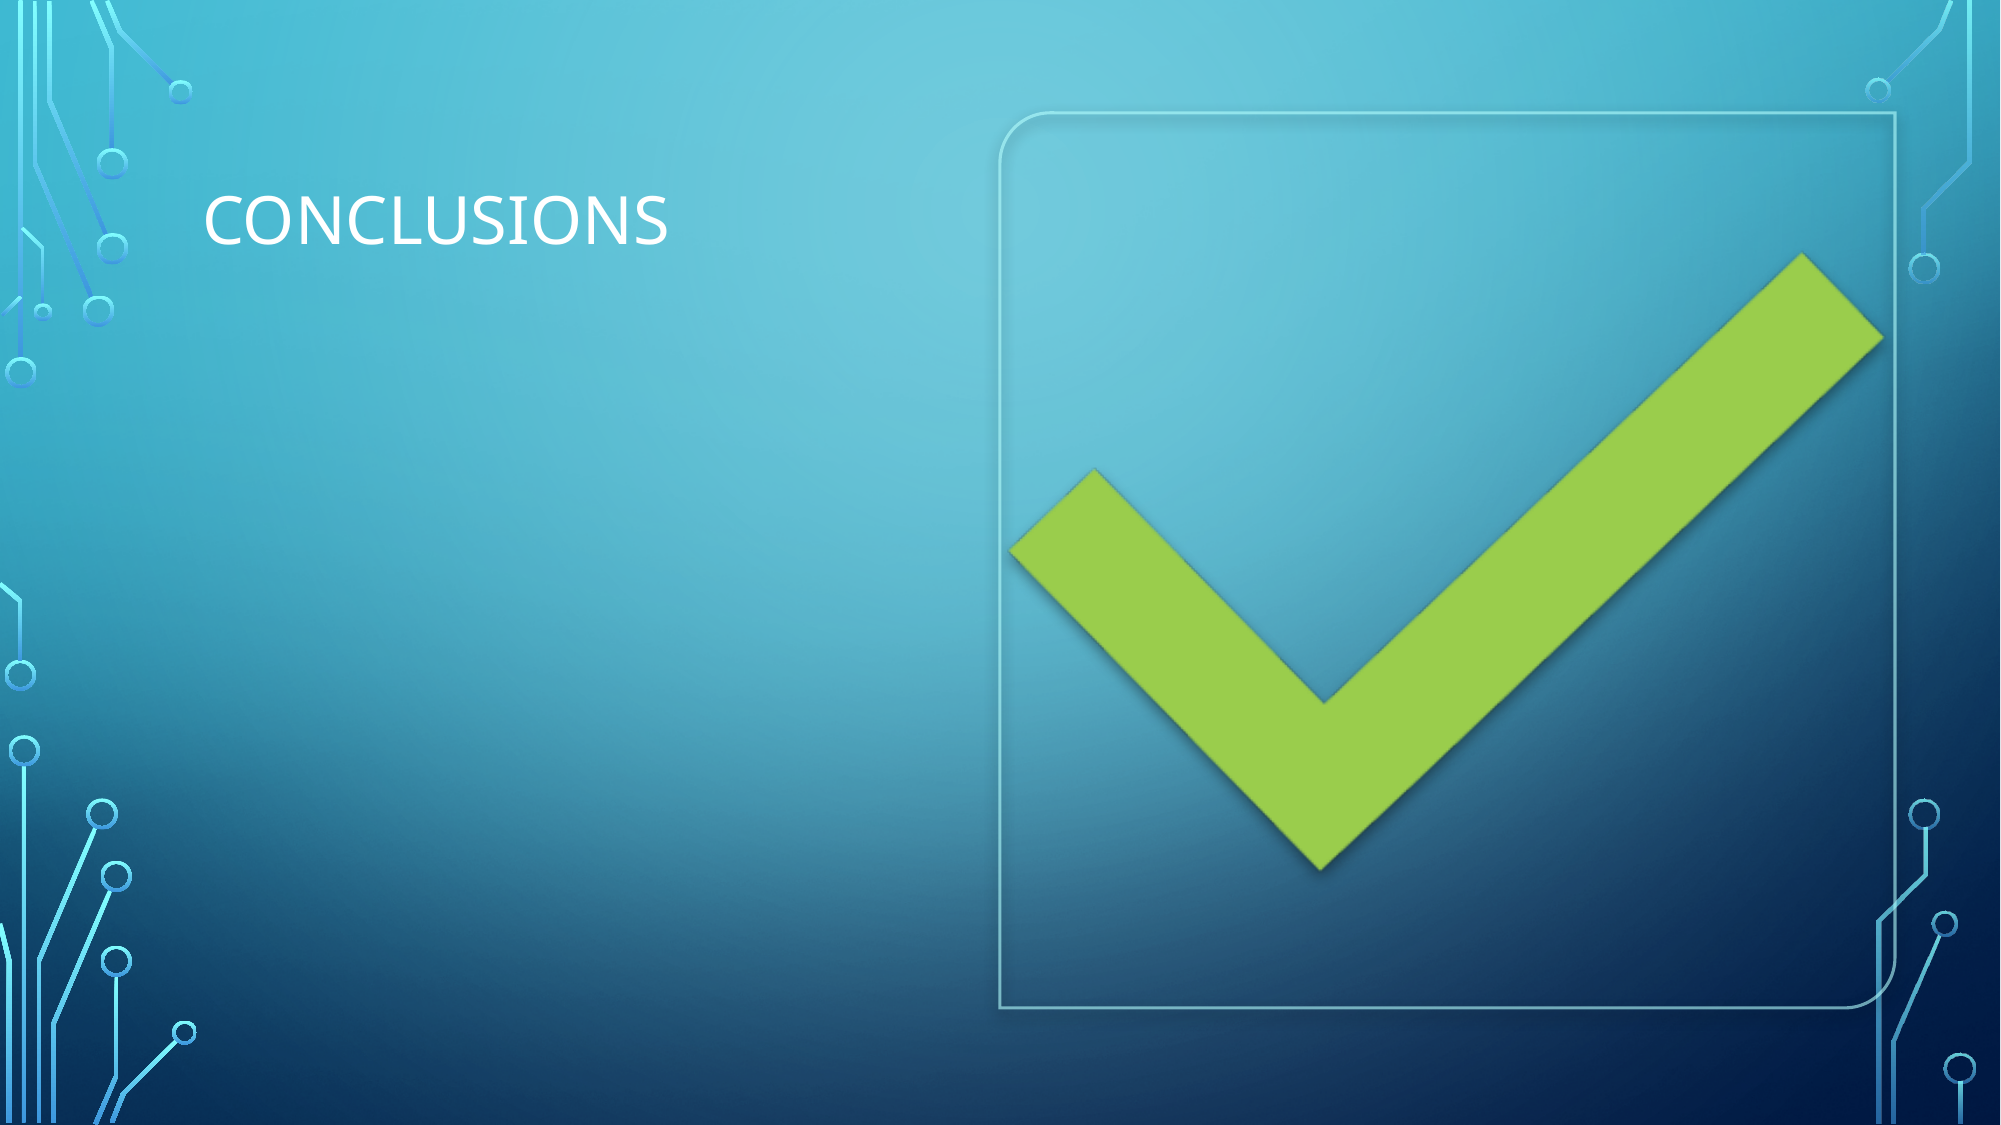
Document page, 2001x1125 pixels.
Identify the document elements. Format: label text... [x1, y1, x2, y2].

picture [999, 112, 1896, 1009]
title Conclusions [187, 101, 919, 344]
